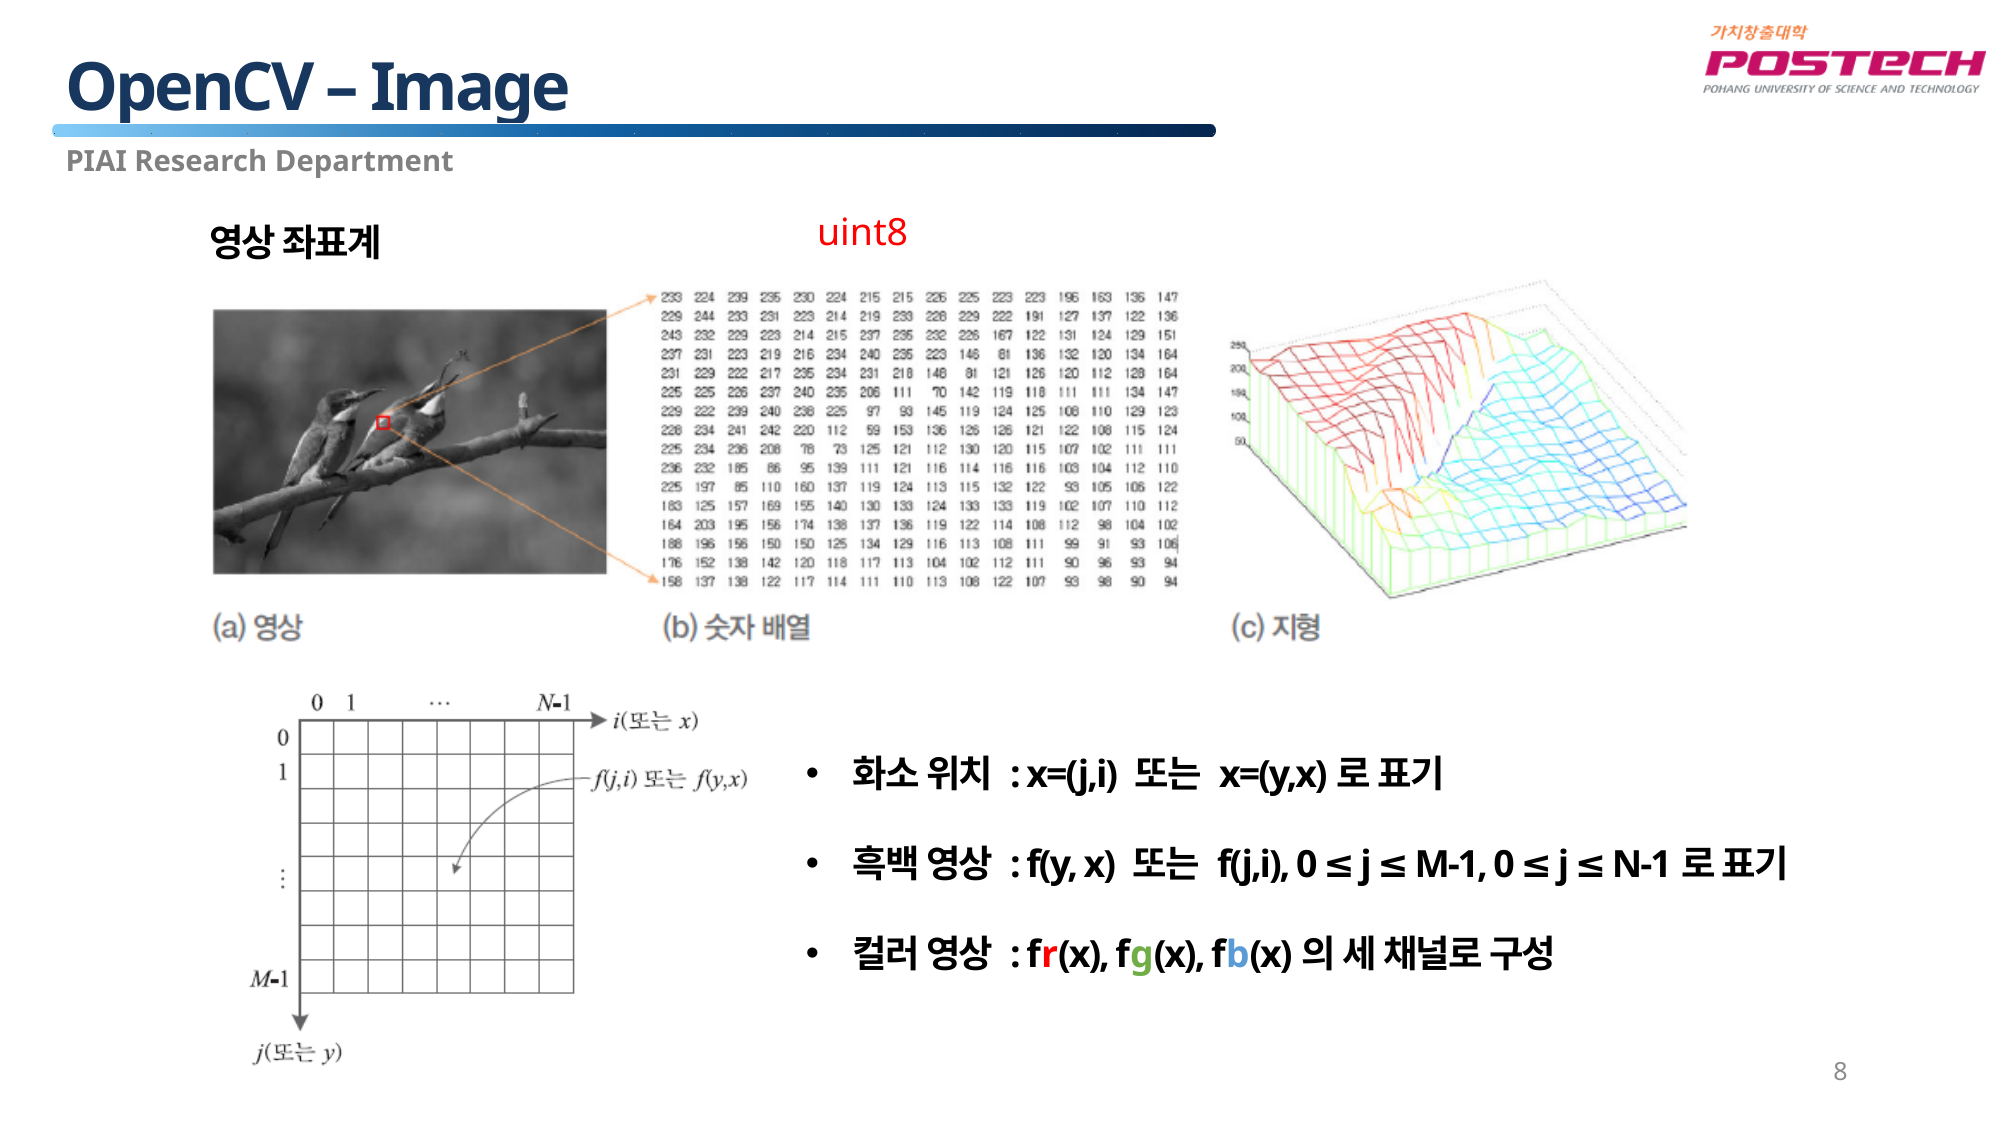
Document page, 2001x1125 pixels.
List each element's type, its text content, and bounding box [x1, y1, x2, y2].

picture [1703, 25, 1986, 93]
picture [198, 277, 1713, 655]
slide_number 8 [1412, 1042, 1863, 1103]
text_box 영상 좌표계 [194, 211, 397, 272]
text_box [50, 36, 1217, 186]
text_box uint8 [802, 201, 924, 261]
text_box 화소 위치 : x=(j,i) 또는 x=(y,x)로 표기 흑백 영상 : f(y, x) 또는 f(j,i), 0 ≤ j ≤ M-1, 0 ≤ j ≤ N-1로 표기 컬러 영상 : fr(x), fg(x), fb(x)의 세 채널로 구성 [760, 700, 1871, 979]
picture [247, 690, 760, 1071]
